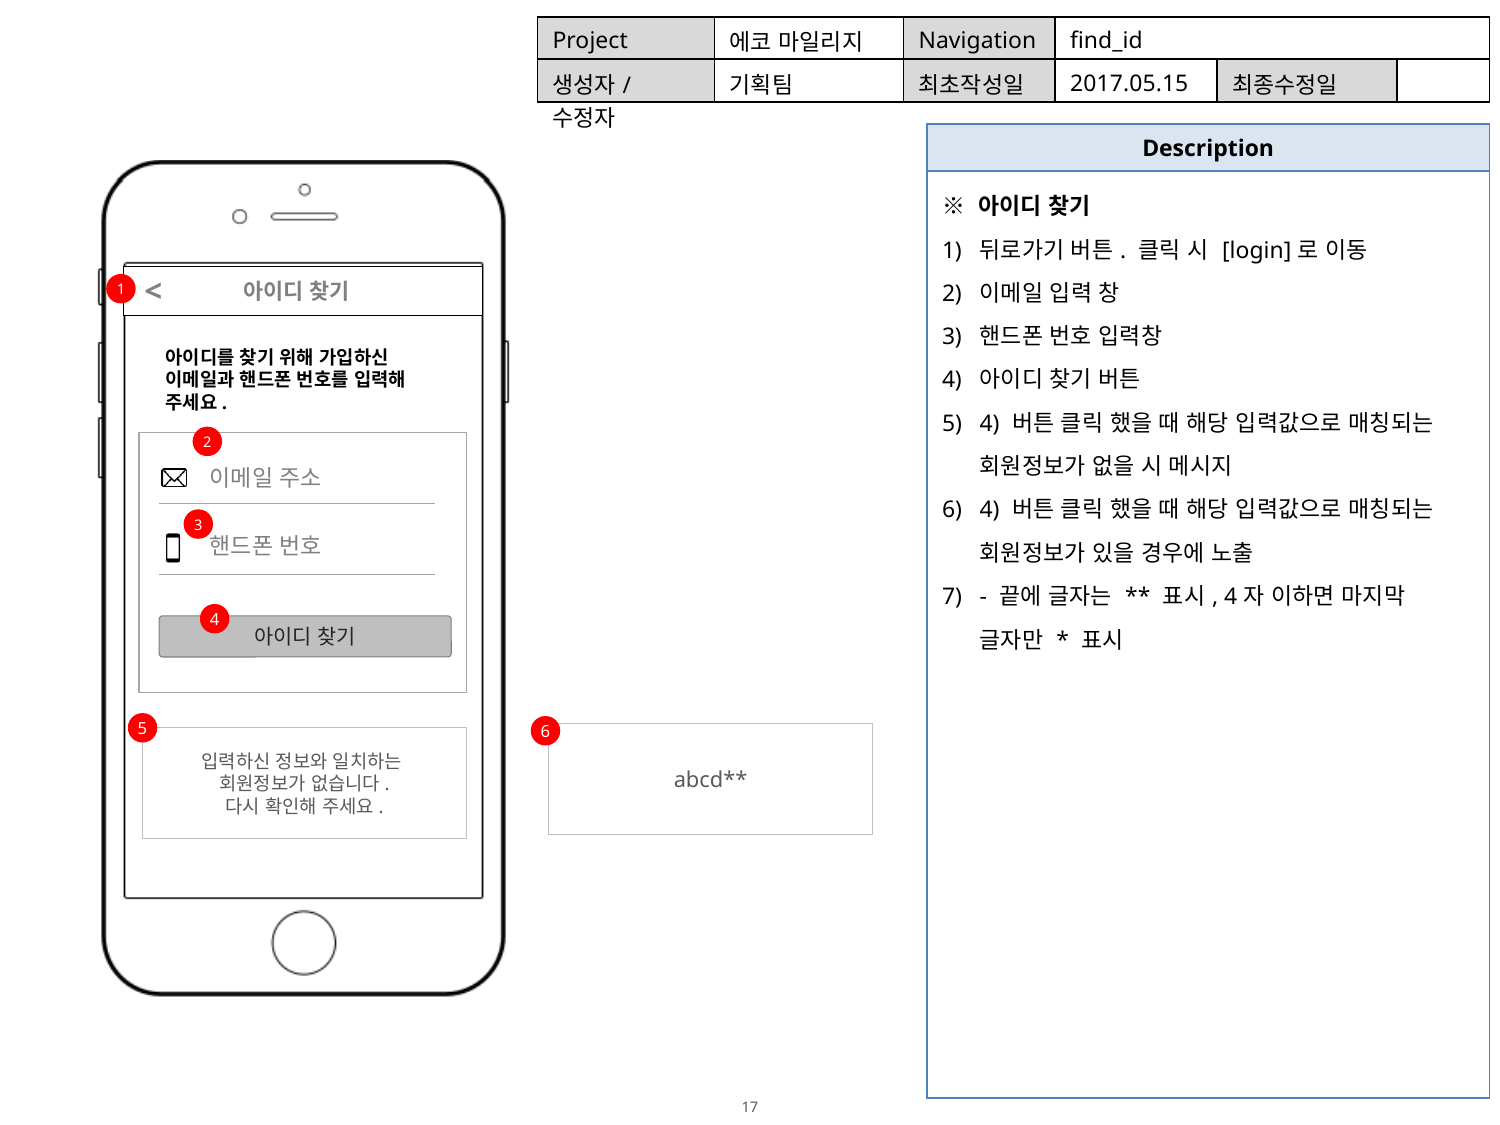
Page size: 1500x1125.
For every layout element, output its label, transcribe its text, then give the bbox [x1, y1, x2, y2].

table_header 에코 마일리지 [715, 18, 903, 58]
text_box 아이디를 찾기 위해 가입하신 이메일과 핸드폰 번호를 입력해 주세요. [149, 336, 457, 423]
table_header Description [928, 125, 1489, 170]
text_box 4 [197, 601, 232, 636]
text_box 2 [190, 424, 225, 459]
table_header find_id [1056, 18, 1489, 58]
text_box [137, 430, 468, 694]
text_box 6 [528, 713, 563, 748]
text_box 1 [104, 271, 138, 306]
table_cell 기획팀 [715, 60, 903, 101]
text_box 아이디 찾기 [122, 264, 485, 318]
table_cell 2017.05.15 [1056, 60, 1216, 101]
table_cell [1398, 60, 1489, 101]
text_box 이메일 주소 [194, 456, 405, 499]
table_header Project [538, 18, 714, 58]
table_header Navigation [904, 18, 1054, 58]
text_box 3 [181, 512, 216, 541]
text_box < [122, 263, 185, 316]
text_box 입력하신 정보와 일치하는 회원정보가 없습니다. 다시 확인해 주세요. [140, 726, 468, 841]
table_cell 최종수정일 [1218, 60, 1396, 101]
picture [76, 160, 523, 1000]
text_box 5 [125, 710, 160, 745]
table_cell 최초작성일 [904, 60, 1054, 101]
table_cell 생성자/수정자 [538, 60, 714, 101]
table_cell ※ 아이디 찾기 뒤로가기 버튼. 클릭 시 [login]로 이동 이메일 입력 창 핸드폰 번호 입력창 아이디 찾기 버튼 4) 버튼 클릭 했을 때 해당 입력값으로 매칭되는 회원정보가 없을 시 메시지 4) 버튼 클릭 했을 때 해당 입력값으로 매칭되는 회원정보가 있을 경우에 노출 - 끝에 글자는 ** 표시, 4자 이하면 마지막 글자만 * 표시 [928, 172, 1489, 1097]
text_box abcd** [547, 721, 875, 836]
text_box 핸드폰 번호 [194, 524, 405, 567]
